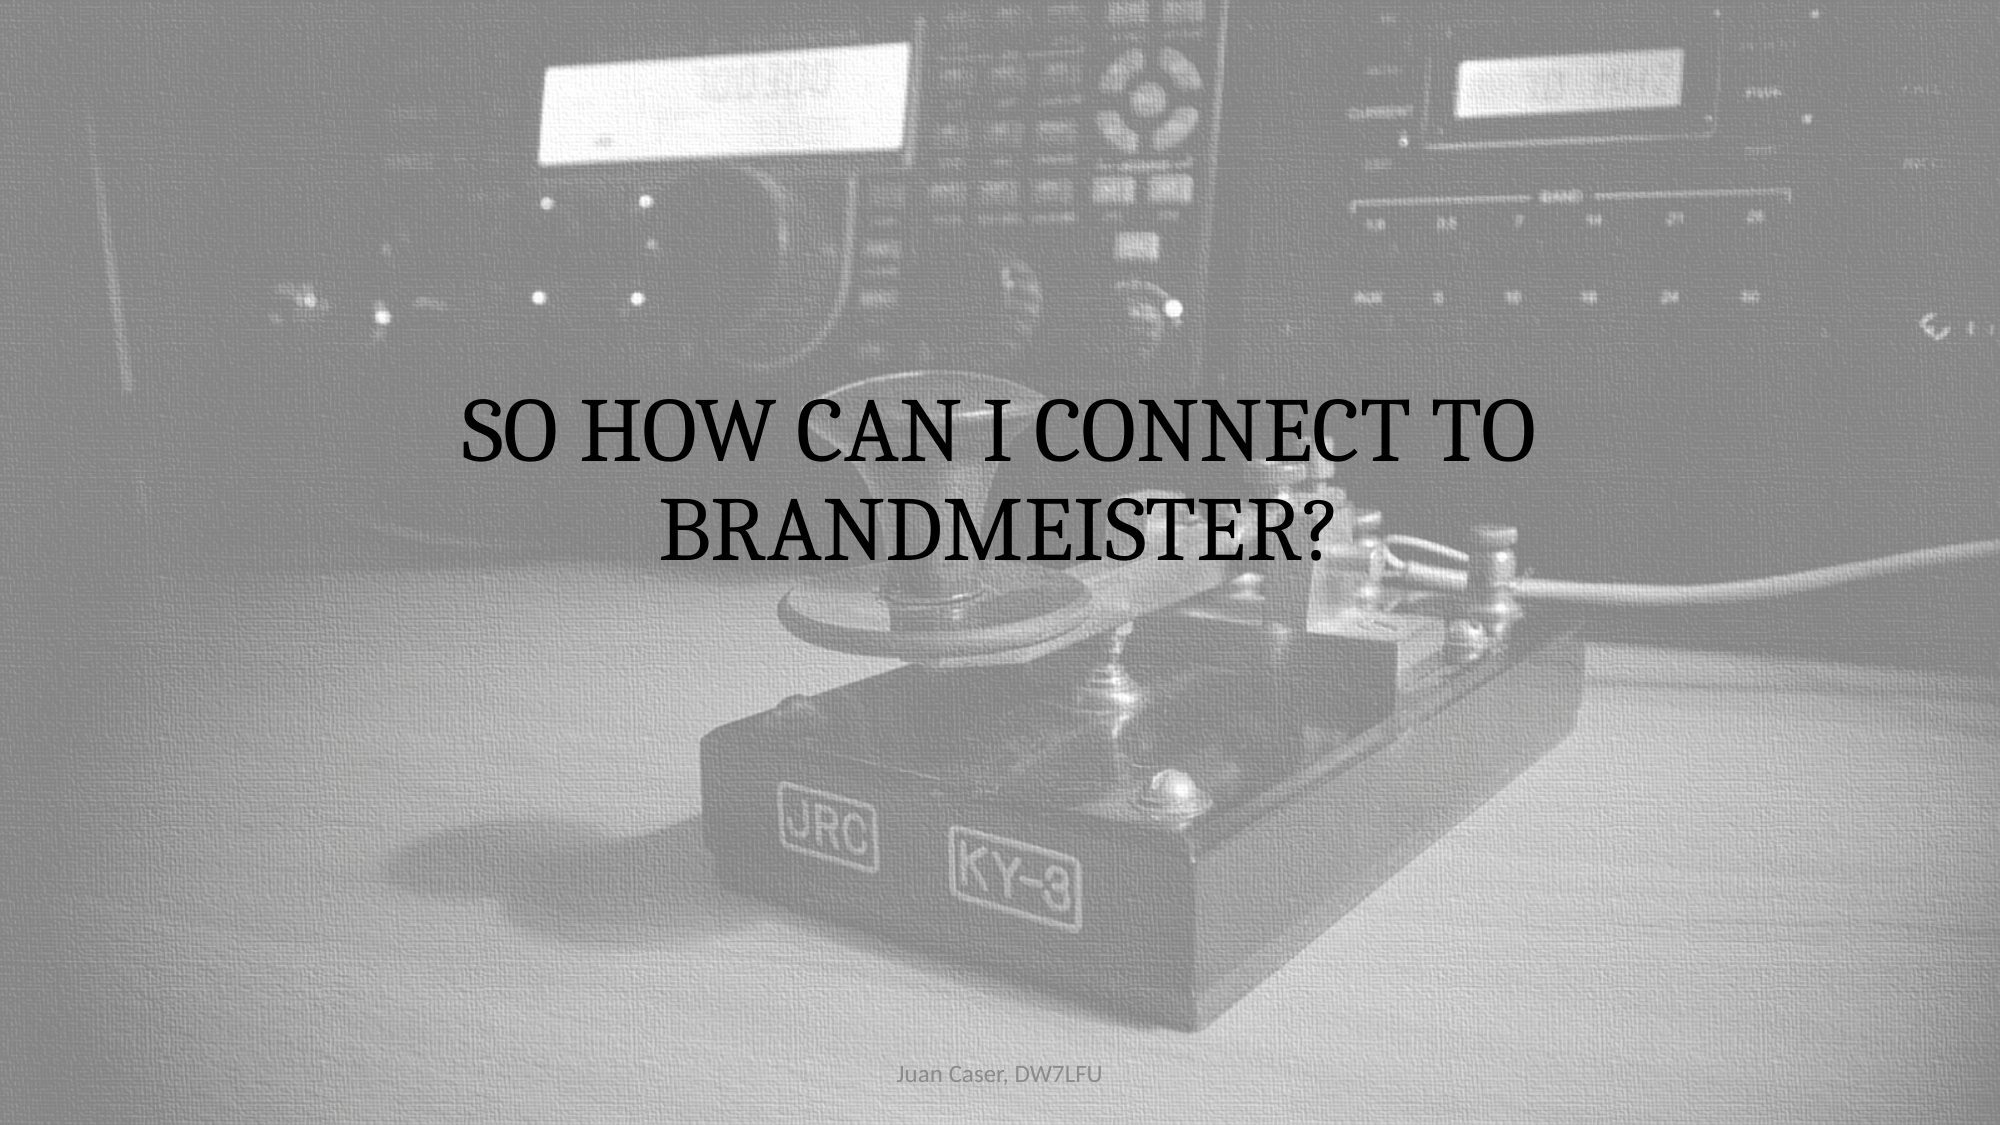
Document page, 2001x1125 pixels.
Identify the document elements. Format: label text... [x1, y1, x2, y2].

title SO HOW CAN I CONNECT TO BRANDMEISTER? [324, 262, 1675, 700]
footer Juan Caser, DW7LFU [662, 1042, 1338, 1103]
